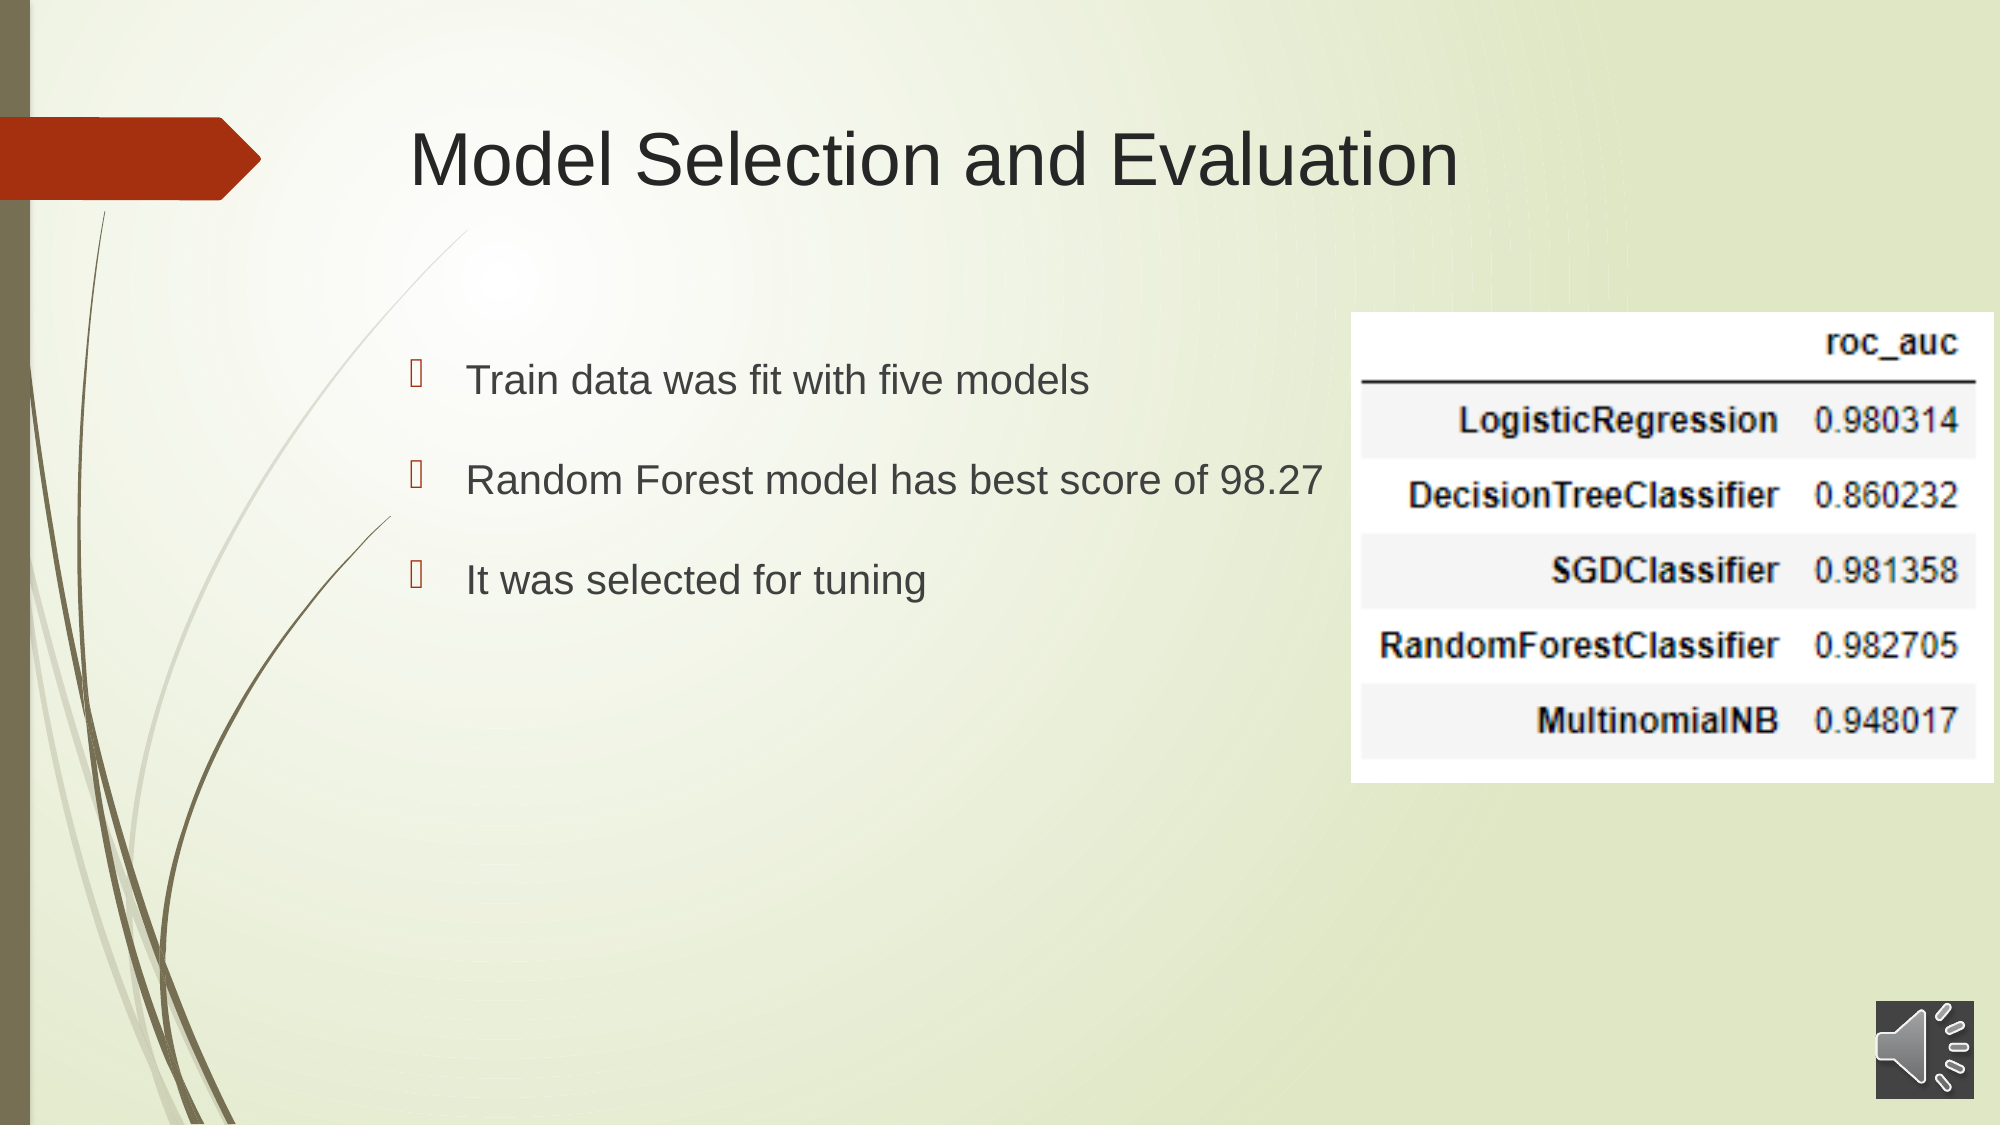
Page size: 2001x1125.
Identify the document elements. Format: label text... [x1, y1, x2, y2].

picture [1874, 999, 1976, 1101]
picture [1351, 312, 1995, 783]
title Model Selection and Evaluation [394, 102, 1857, 313]
list Train data was fit with five models Random Forest model has best score of 98.27 It was selected for tuning [394, 345, 1352, 967]
